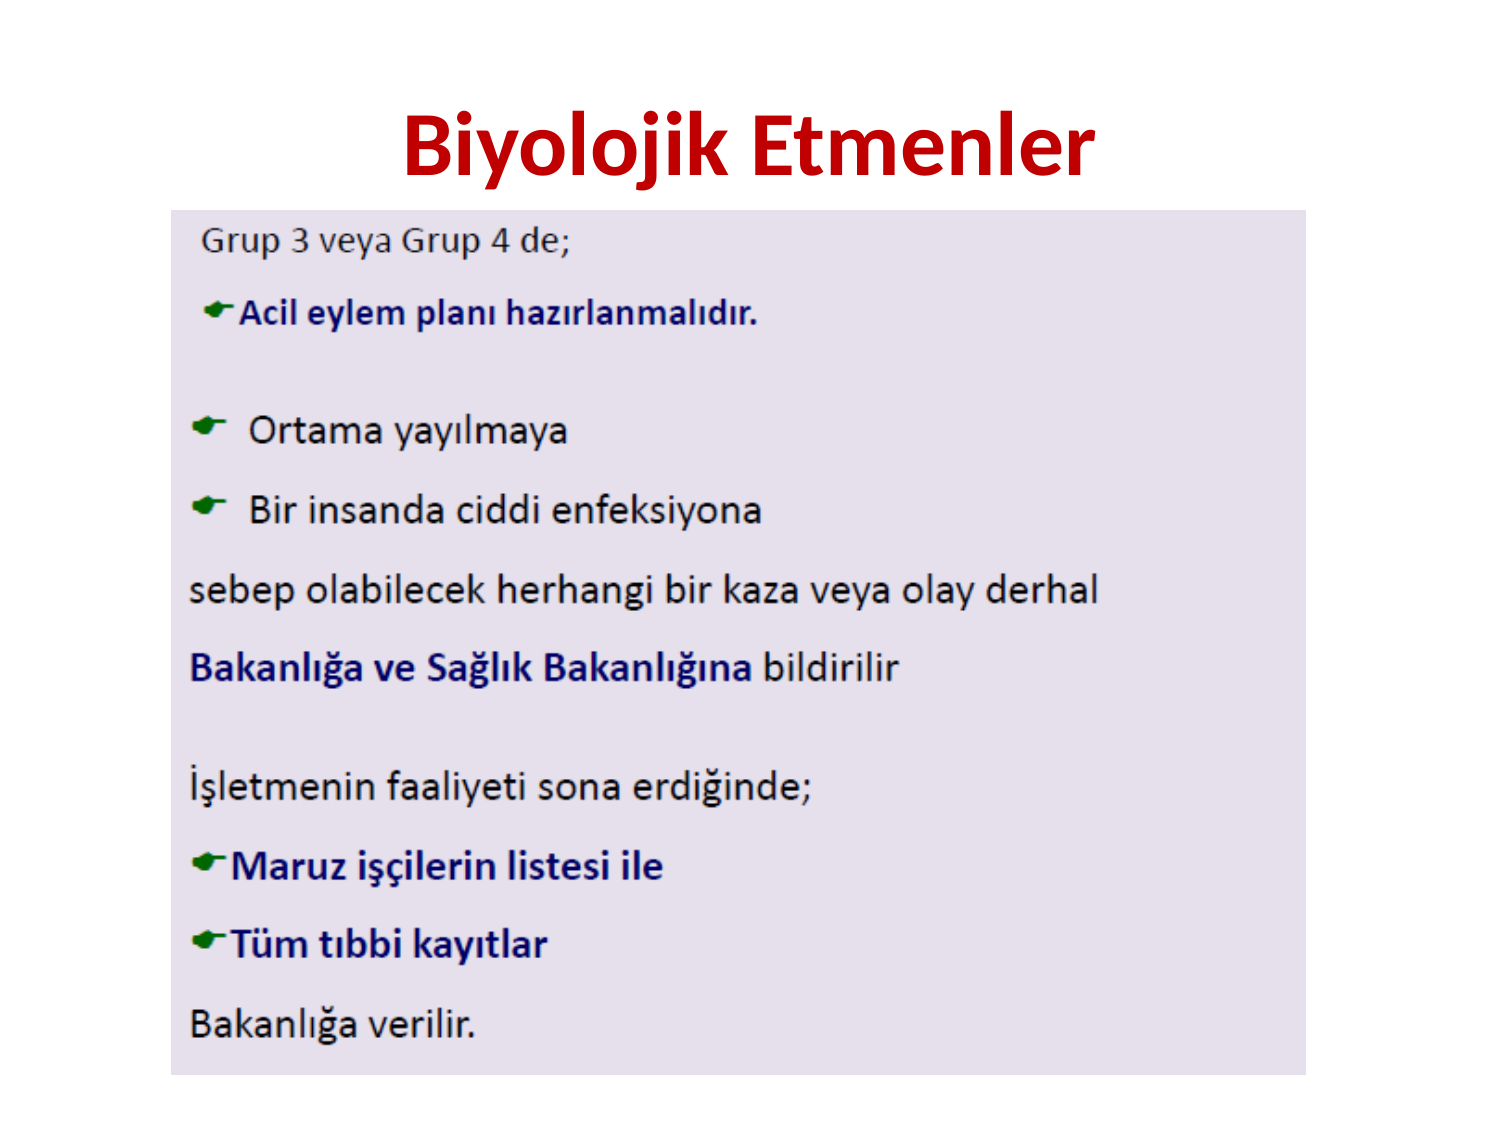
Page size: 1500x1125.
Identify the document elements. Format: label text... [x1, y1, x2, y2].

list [170, 210, 1306, 1075]
title Biyolojik Etmenler [75, 45, 1425, 233]
